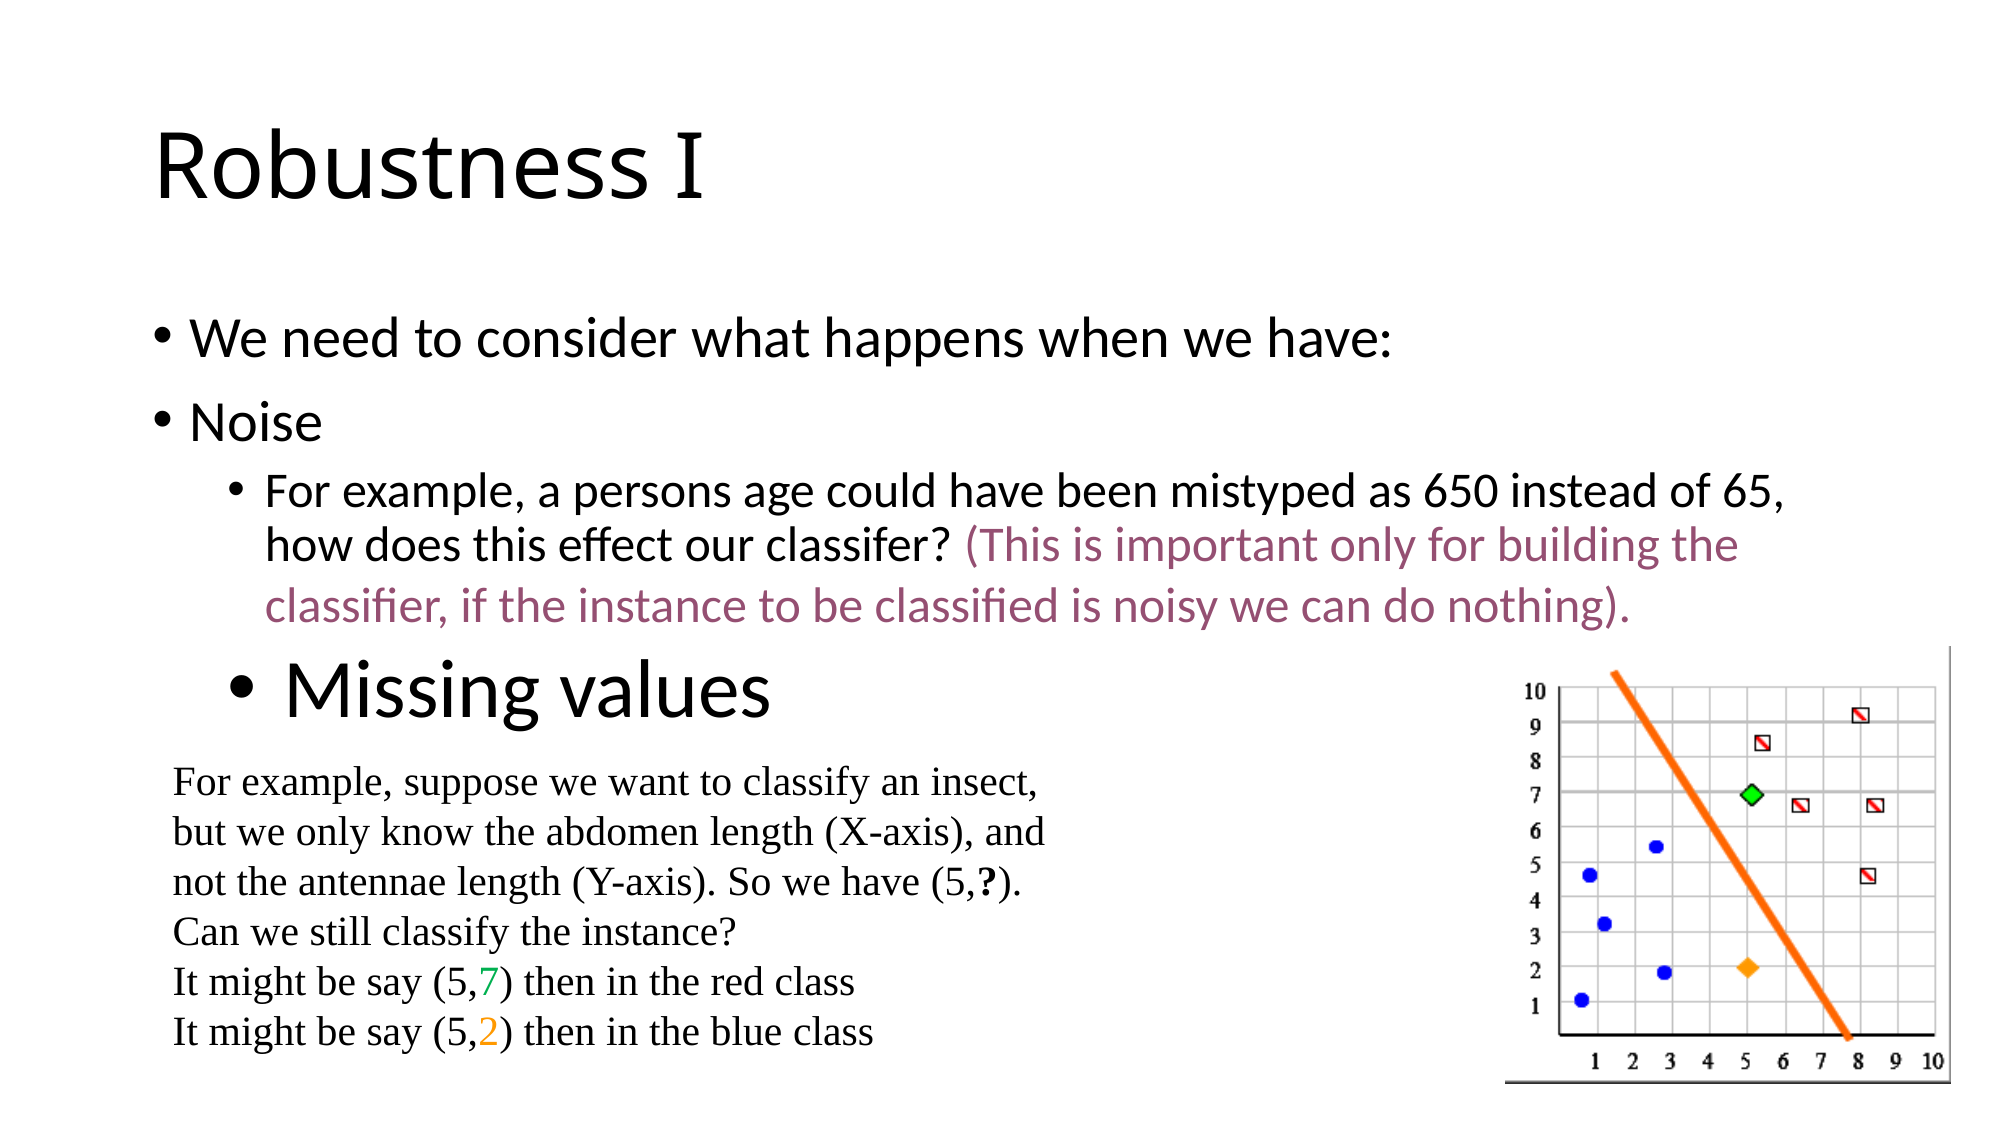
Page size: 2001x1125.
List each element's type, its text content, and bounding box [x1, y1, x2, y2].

text_box For example, suppose we want to classify an insect, but we only know the abdomen length (X-axis), and not the antennae length (Y-axis). So we have (5,?). Can we still classify the instance? It might be say (5,7) then in the red class It might be say (5,2) then in the blue class [157, 746, 1113, 1122]
list We need to consider what happens when we have: Noise For example, a persons age could have been mistyped as 650 instead of 65, how does this effect our classifer? (This is important only for building the classifier, if the instance to be classified is noisy we can do nothing). Missing values [137, 299, 1863, 1014]
title Robustness I [137, 59, 1863, 278]
picture [1505, 646, 1951, 1084]
